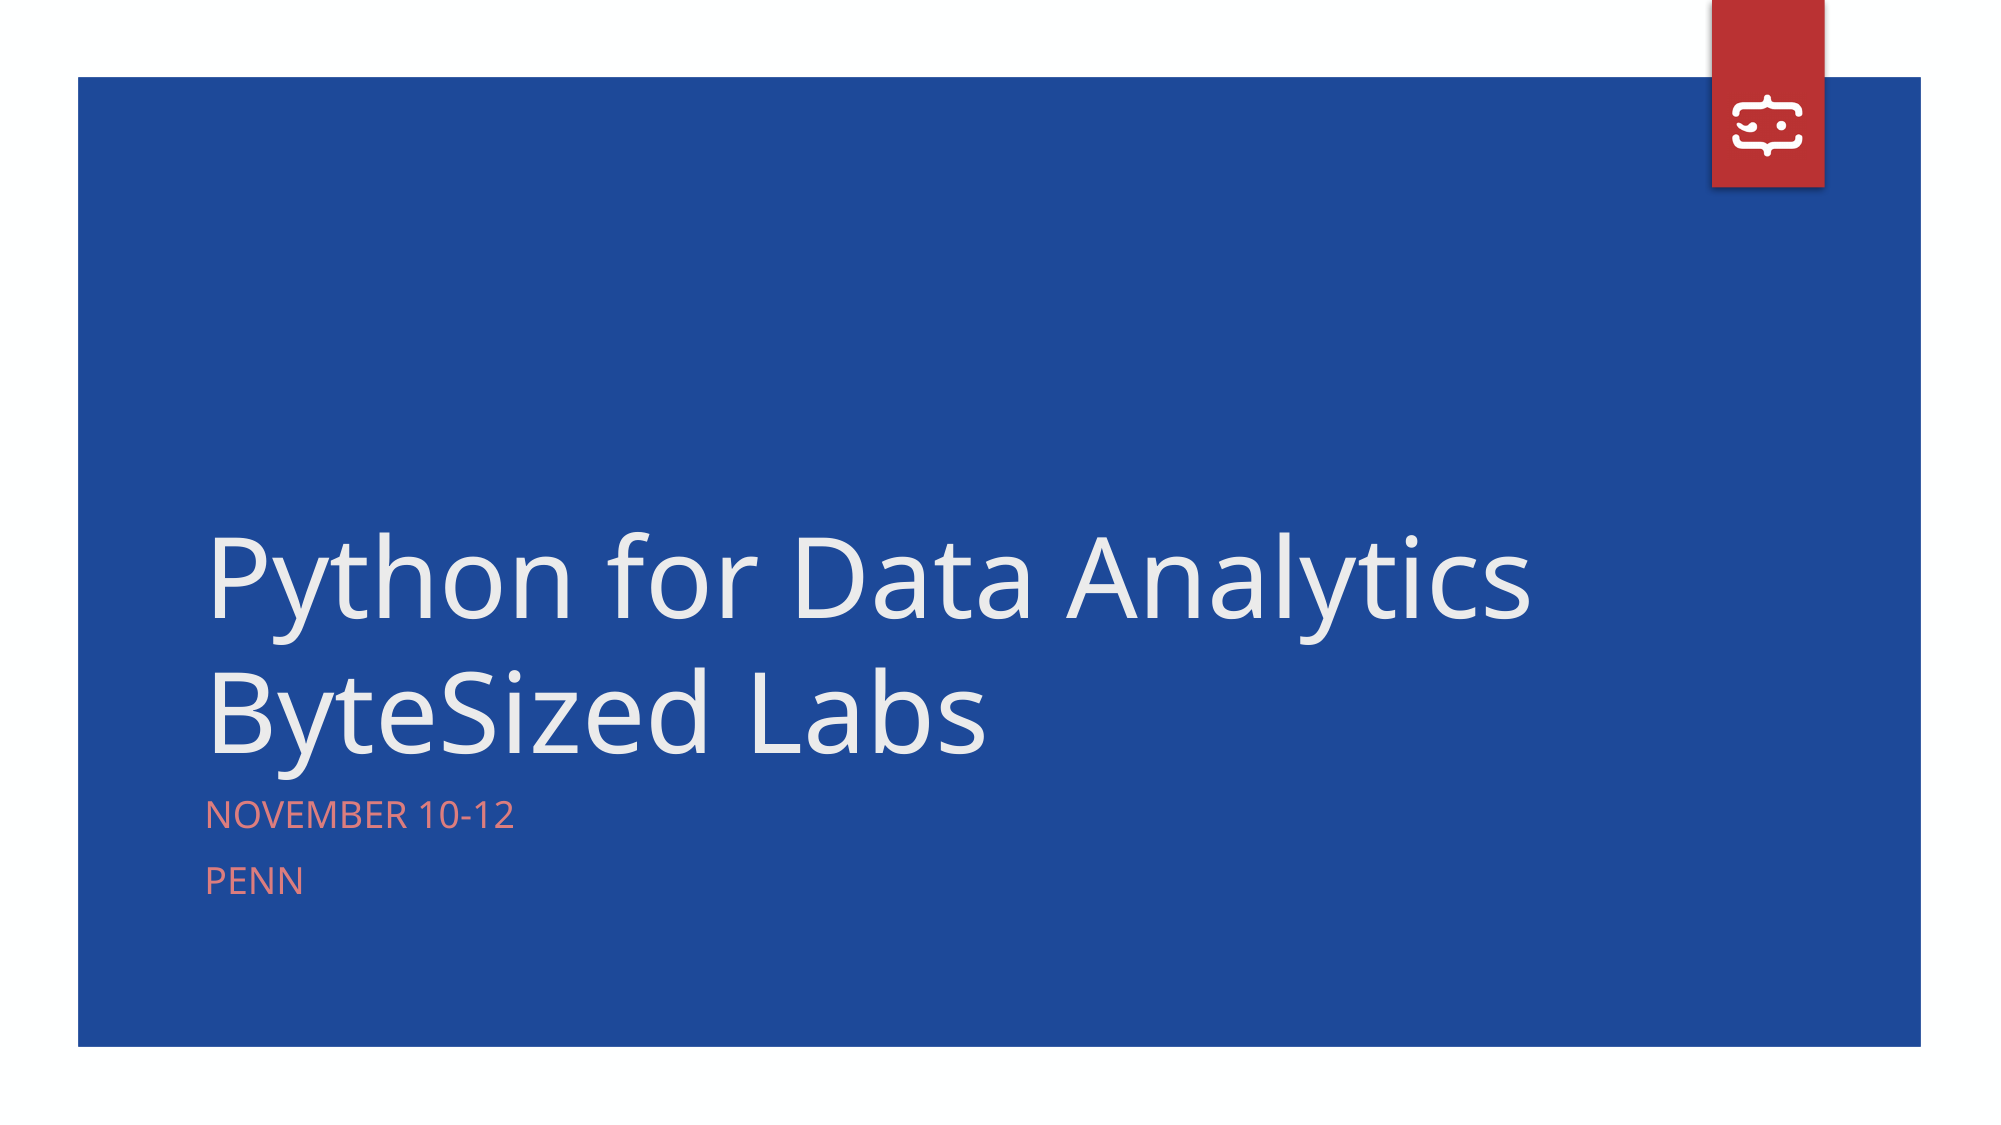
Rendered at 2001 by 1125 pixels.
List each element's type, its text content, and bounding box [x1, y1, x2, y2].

title Python for Data Analytics ByteSized Labs [189, 344, 1638, 783]
subtitle November 10-12 Penn [189, 783, 1638, 925]
picture [1727, 92, 1807, 160]
